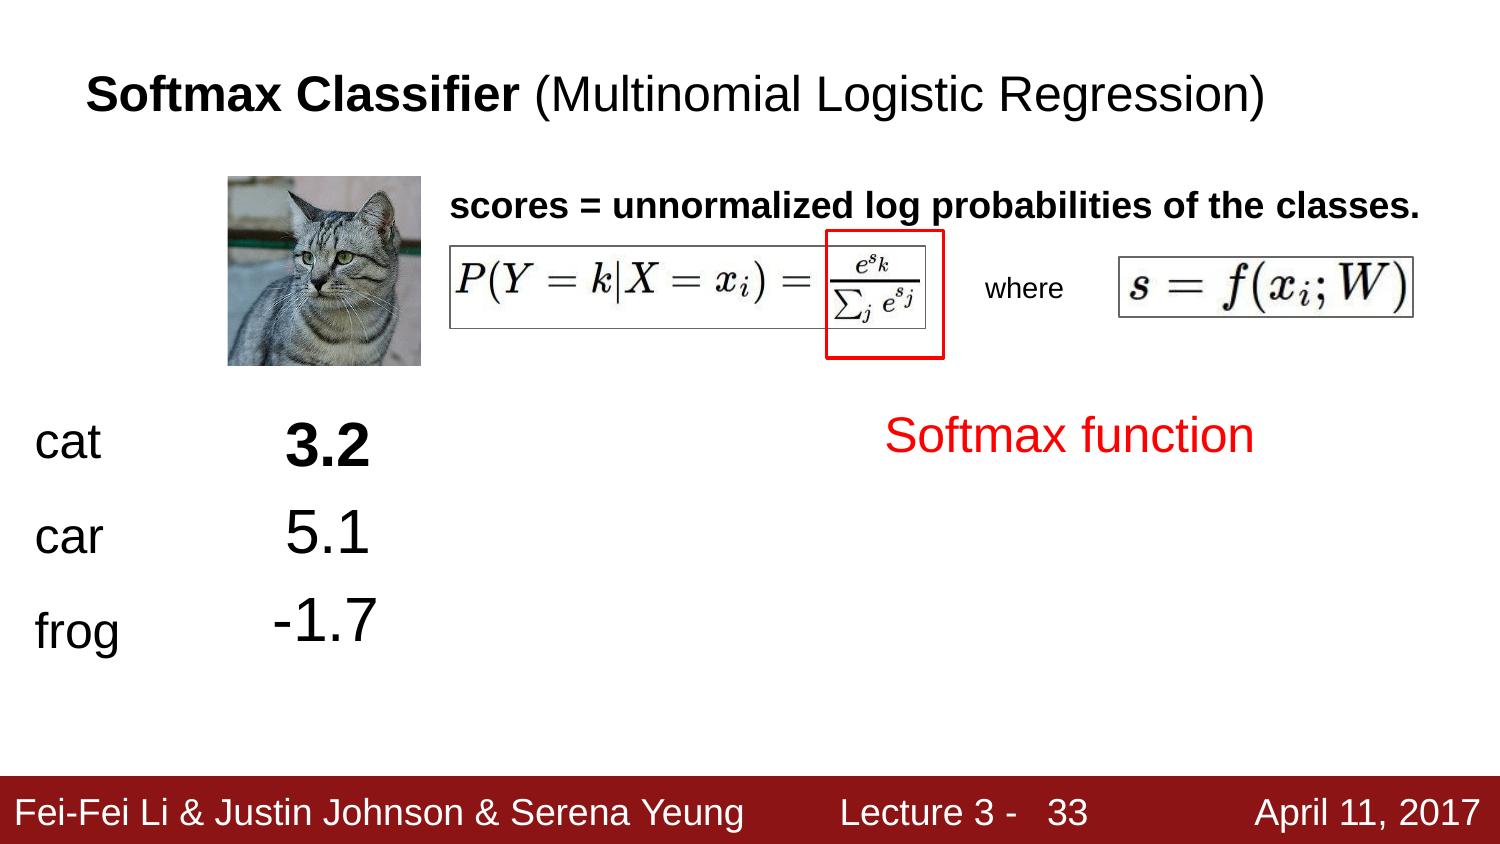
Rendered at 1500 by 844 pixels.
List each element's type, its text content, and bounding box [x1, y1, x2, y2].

text_box 3.2 5.1 -1.7 [270, 389, 383, 654]
slide_number 33 [1033, 788, 1093, 844]
footer April 11, 2017 [1252, 789, 1488, 844]
text_box Lecture 3 - [837, 789, 1021, 833]
text_box [450, 246, 826, 329]
text_box cat car frog [32, 371, 123, 659]
text_box scores = unnormalized log probabilities of the classes. where [447, 178, 1426, 305]
text_box [826, 230, 944, 359]
text_box [227, 176, 421, 366]
slide_number Fei-Fei Li & Justin Johnson & Serena Yeung [11, 789, 753, 844]
text_box Softmax function [882, 400, 1258, 463]
title Softmax Classifier (Multinomial Logistic Regression) [83, 58, 1274, 202]
text_box [1118, 305, 1414, 318]
